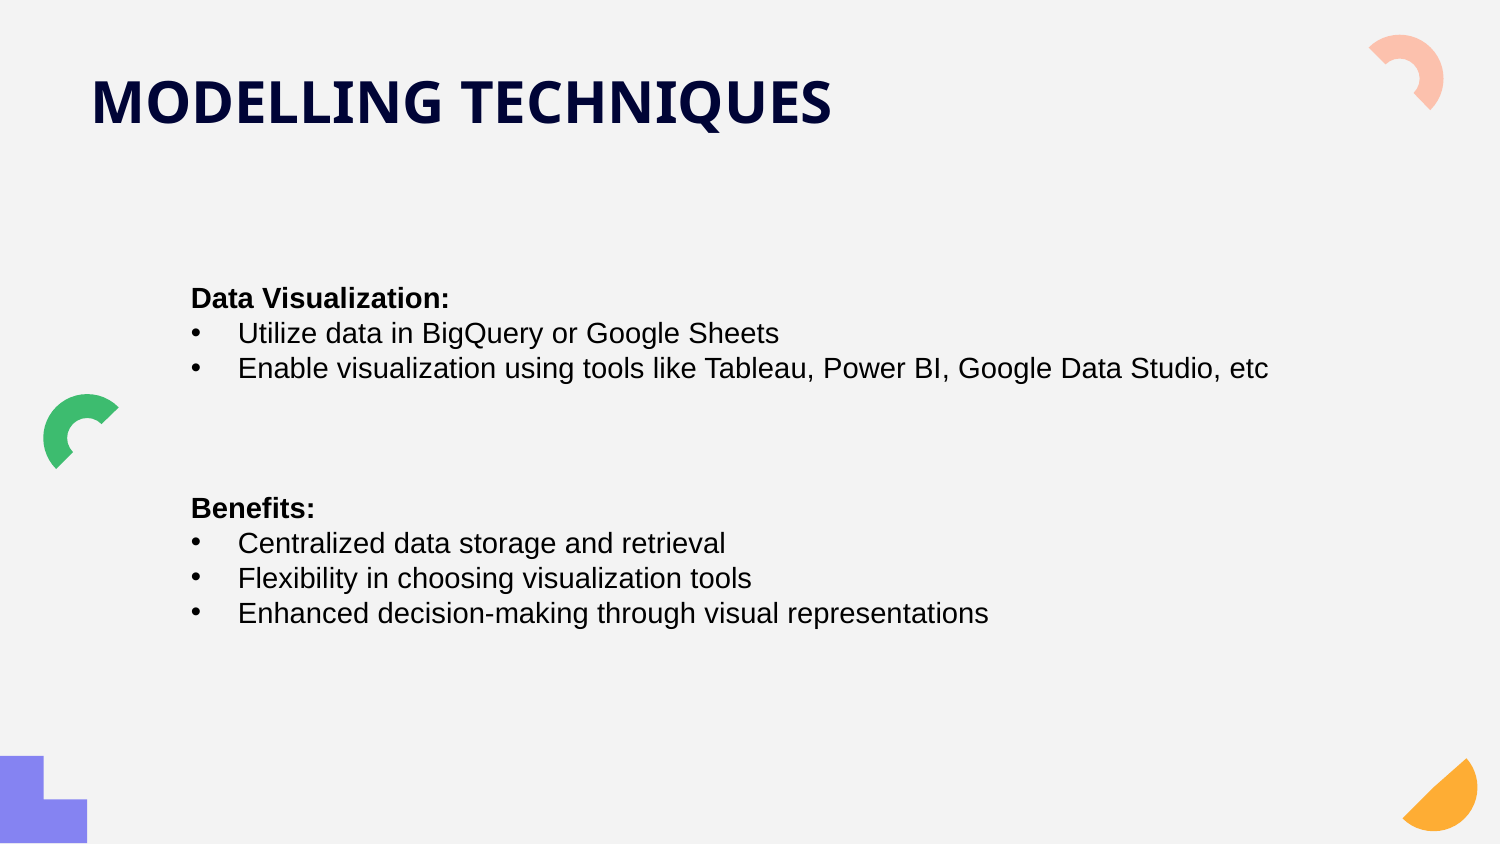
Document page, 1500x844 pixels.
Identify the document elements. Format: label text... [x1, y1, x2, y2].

title MODELLING TECHNIQUES [75, 50, 1339, 145]
text_box Data Visualization: Utilize data in BigQuery or Google Sheets Enable visualization using tools like Tableau, Power BI, Google Data Studio, etc Benefits: Centralized data storage and retrieval Flexibility in choosing visualization tools Enhanced decision-making through visual representations [176, 272, 1440, 637]
